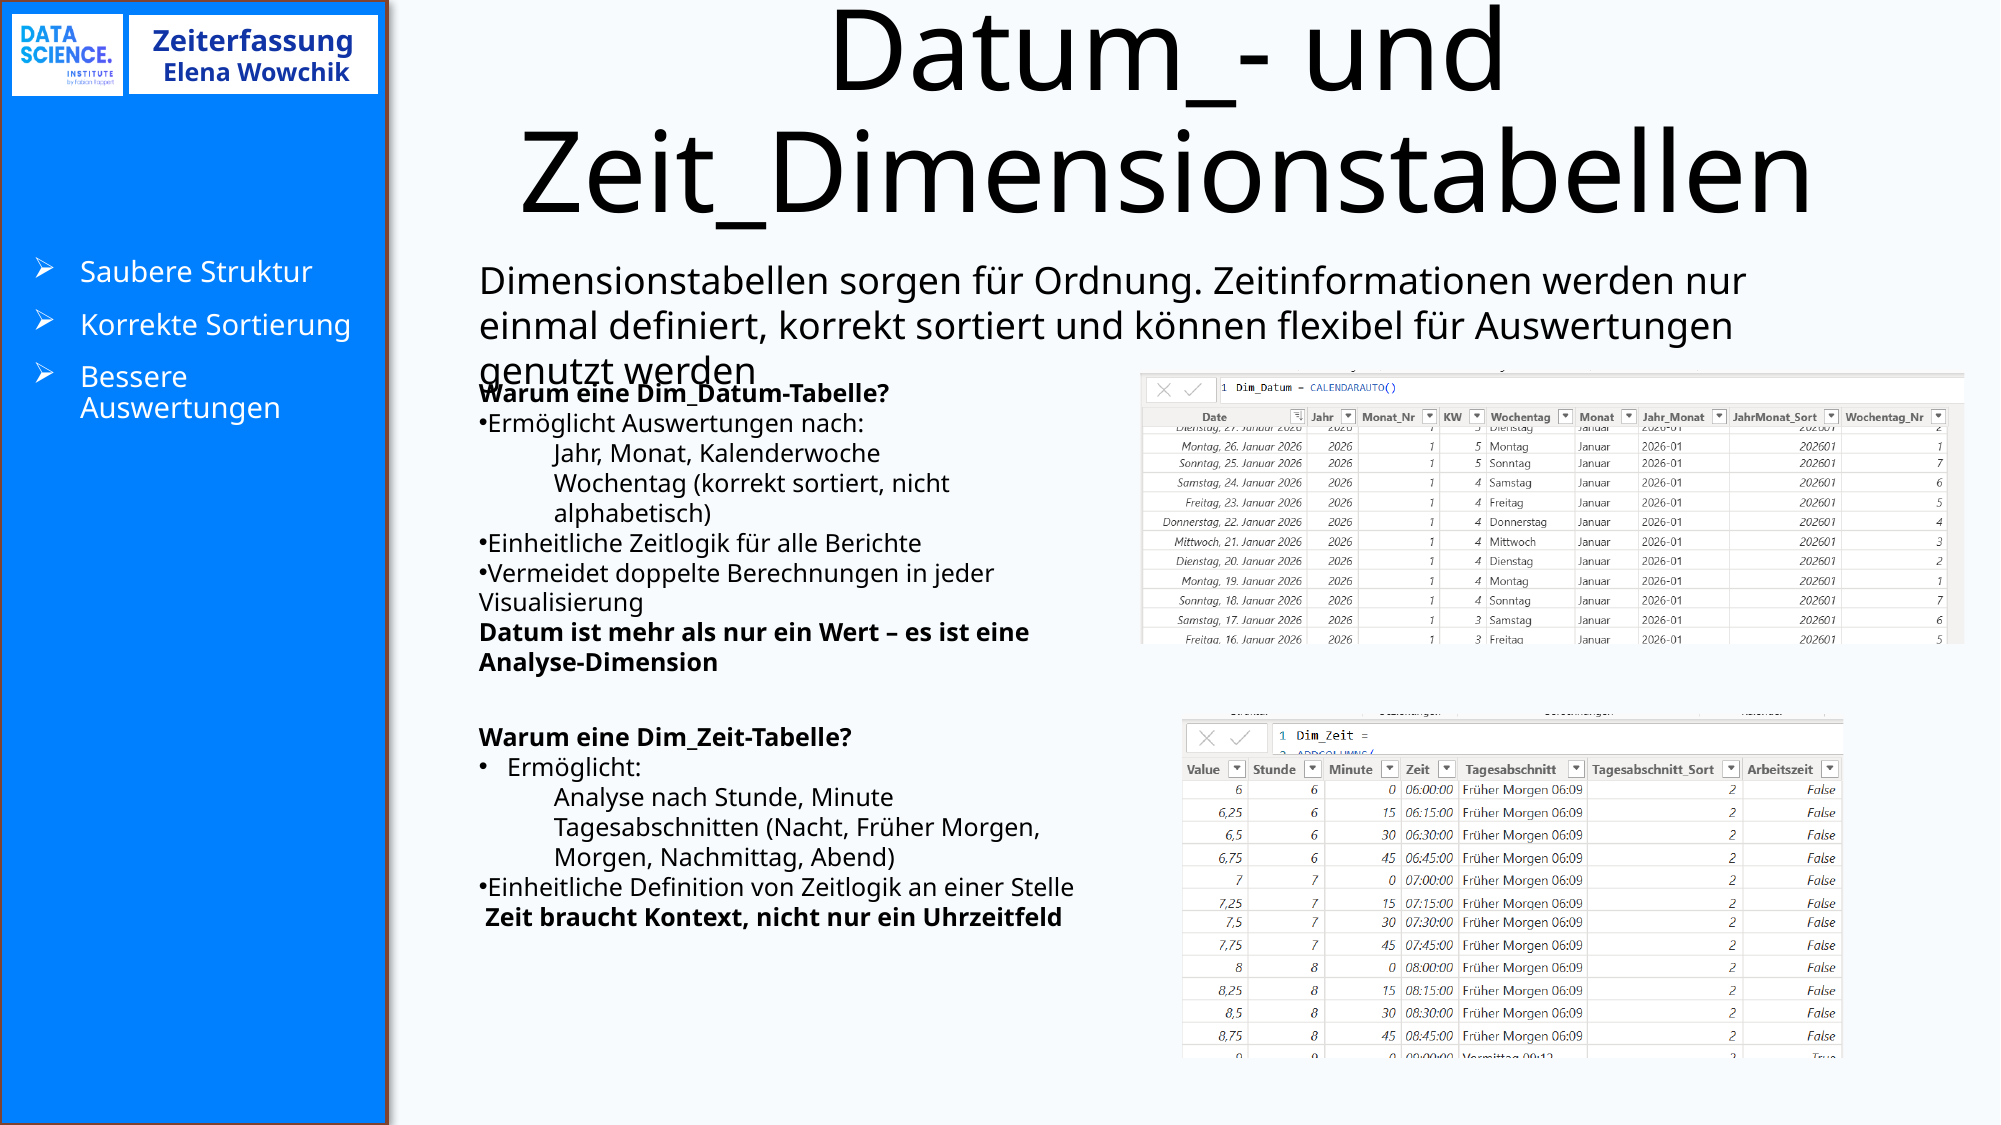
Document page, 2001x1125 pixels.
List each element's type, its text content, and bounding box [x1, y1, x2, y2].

picture [1181, 713, 1844, 1059]
text_box Datum_- und Zeit_Dimensionstabellen [493, 56, 1844, 245]
text_box Saubere Struktur Korrekte Sortierung Bessere Auswertungen [18, 249, 369, 639]
text_box Warum eine Dim_Datum-Tabelle? Ermöglicht Auswertungen nach: Jahr, Monat, Kalenderwoche Wochentag (korrekt sortiert, nicht alphabetisch) Einheitliche Zeitlogik für alle Berichte Vermeidet doppelte Berechnungen in jeder Visualisierung Datum ist mehr als nur ein Wert – es ist eine Analyse-Dimension [464, 369, 1108, 685]
text_box Warum eine Dim_Zeit-Tabelle? Ermöglicht: Analyse nach Stunde, Minute Tagesabschnitten (Nacht, Früher Morgen, Morgen, Nachmittag, Abend) Einheitliche Definition von Zeitlogik an einer Stelle Zeit braucht Kontext, nicht nur ein Uhrzeitfeld [464, 714, 1140, 939]
text_box [0, 0, 389, 1125]
picture [1139, 369, 1965, 645]
text_box Dimensionstabellen sorgen für Ordnung. Zeitinformationen werden nur einmal definiert, korrekt sortiert und können flexibel für Auswertungen genutzt werden [464, 249, 1823, 400]
text_box Zeiterfassung Elena Wowchik [128, 14, 379, 95]
picture [12, 13, 124, 96]
